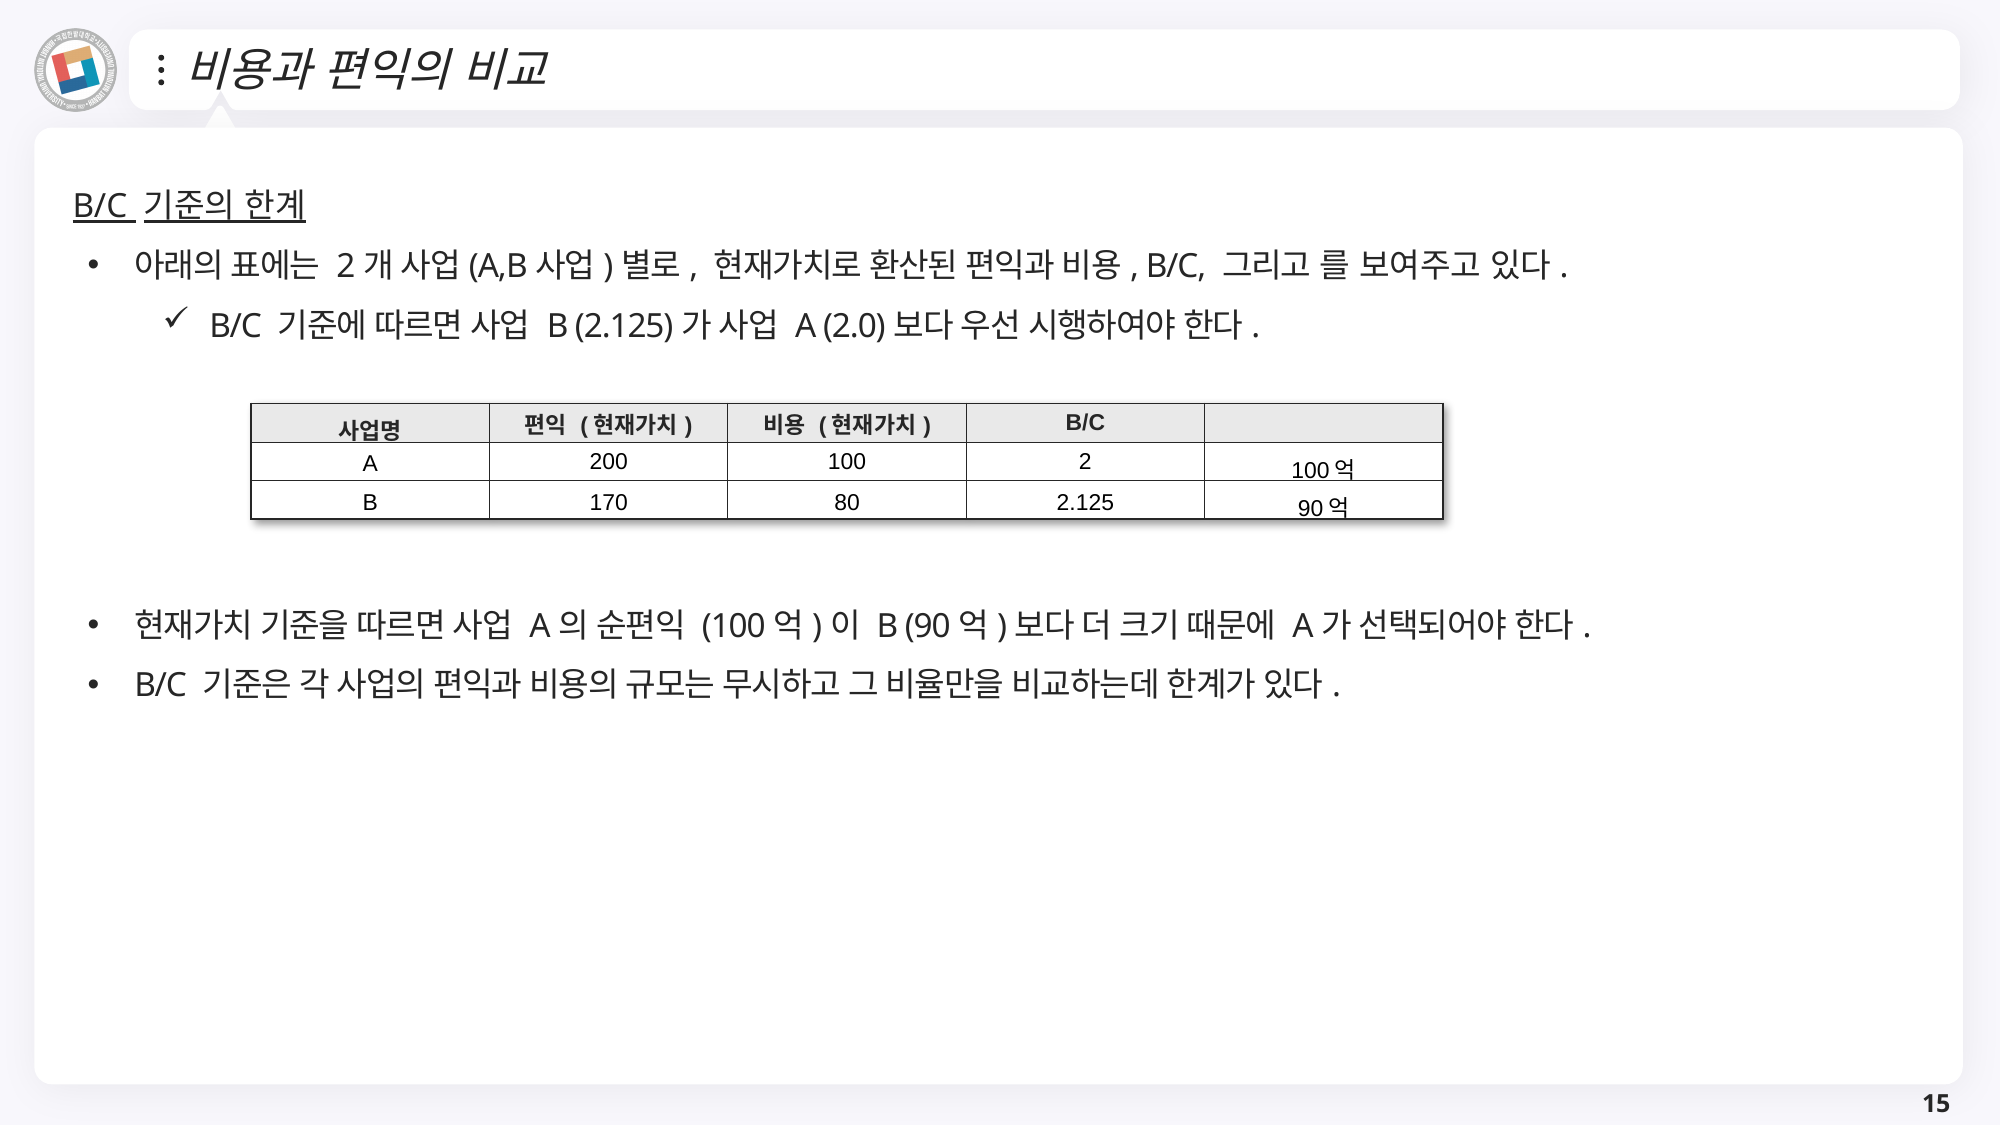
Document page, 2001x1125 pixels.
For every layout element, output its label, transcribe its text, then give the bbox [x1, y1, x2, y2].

title 비용과 편익의 비교 [170, 52, 1882, 91]
slide_number 15 [1515, 1084, 1966, 1124]
picture [34, 28, 117, 112]
